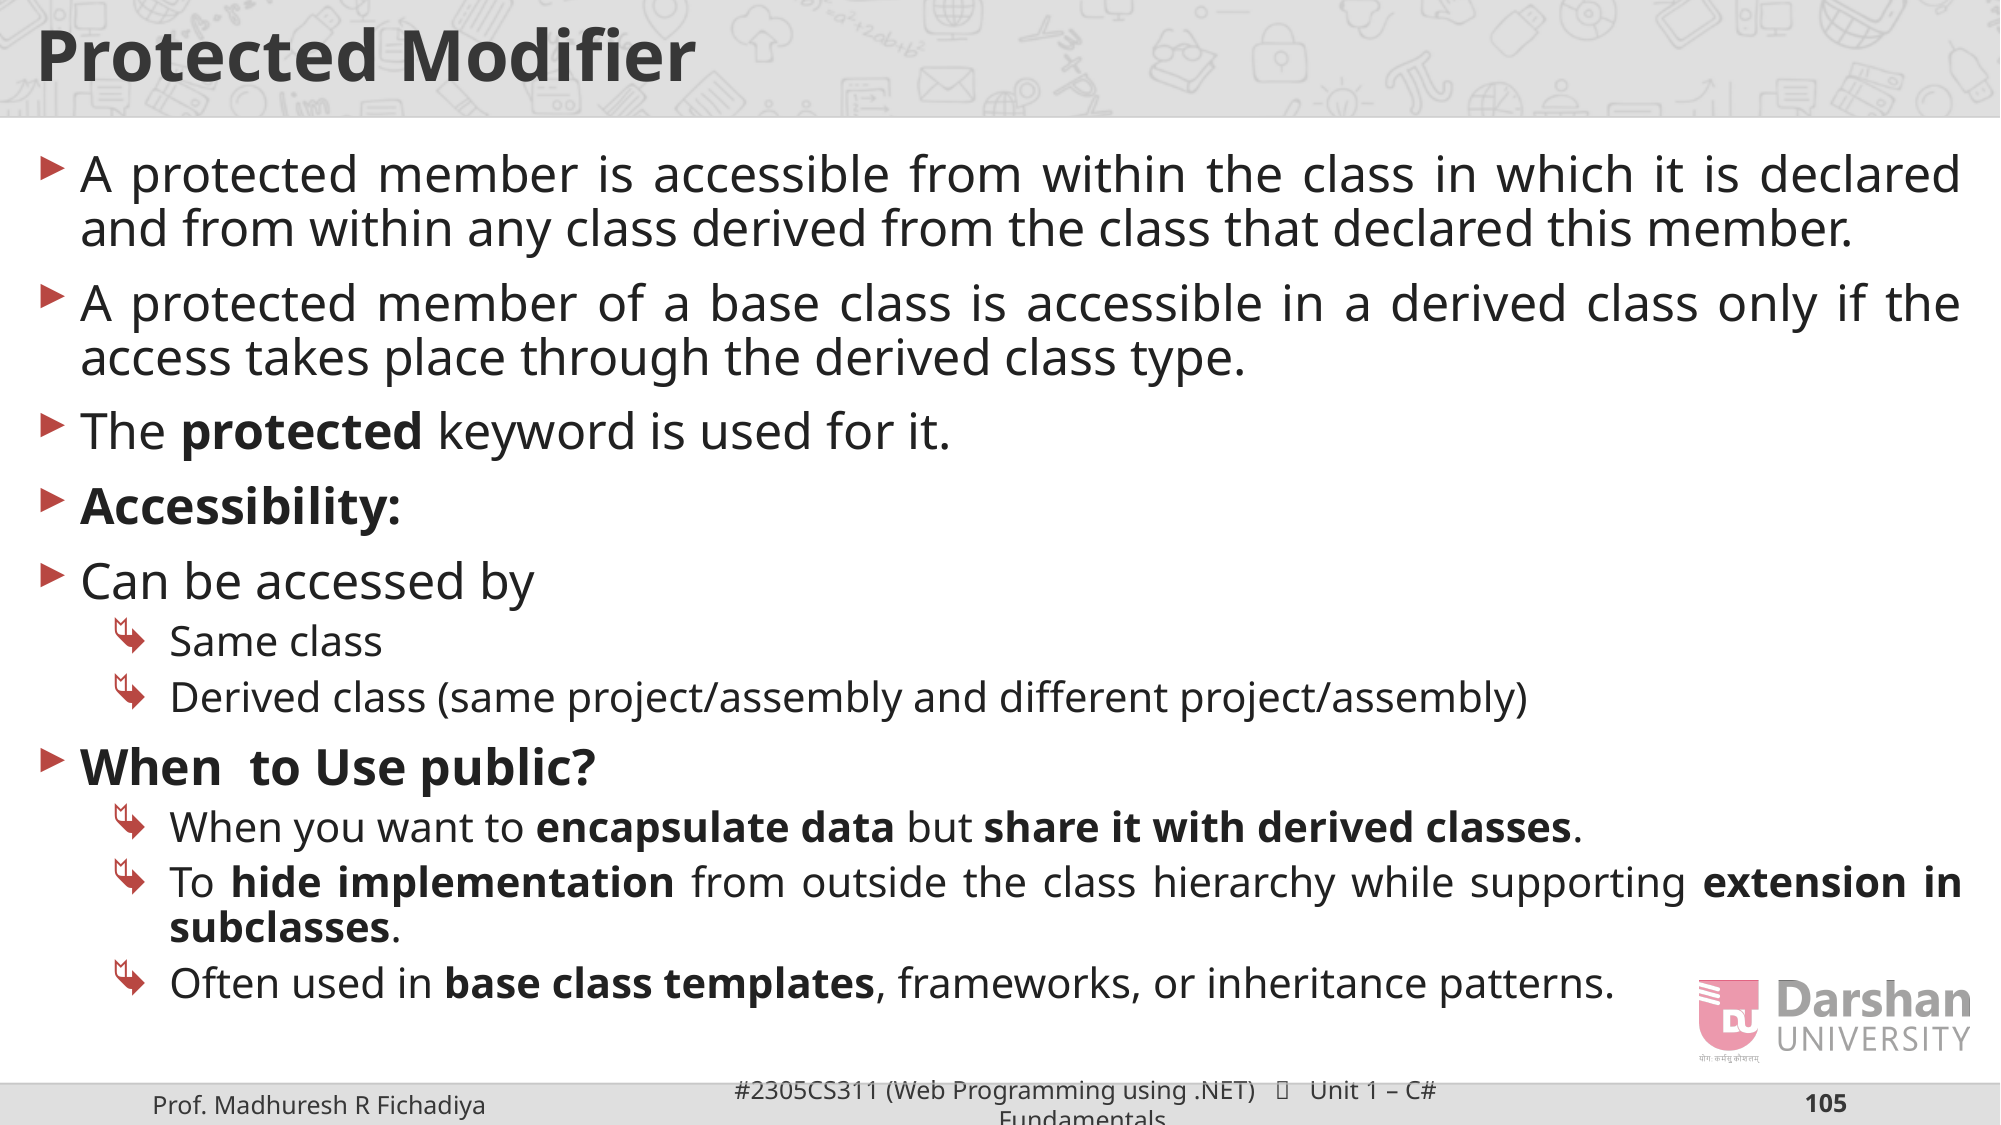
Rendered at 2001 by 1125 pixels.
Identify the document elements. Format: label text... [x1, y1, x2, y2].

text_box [1699, 1059, 1970, 1063]
list A protected member is accessible from within the class in which it is declared and from within any class derived from the class that declared this member. A protected member of a base class is accessible in a derived class only if the access takes place through the derived class type. The protected keyword is used for it. Accessibility: Can be accessed by Same class Derived class (same project/assembly and different project/assembly) When to Use public? When you want to encapsulate data but share it with derived classes. To hide implementation from outside the class hierarchy while supporting extension in subclasses. Often used in base class templates, frameworks, or inheritance patterns. [21, 141, 1979, 1059]
title Protected Modifier [0, 0, 2000, 117]
